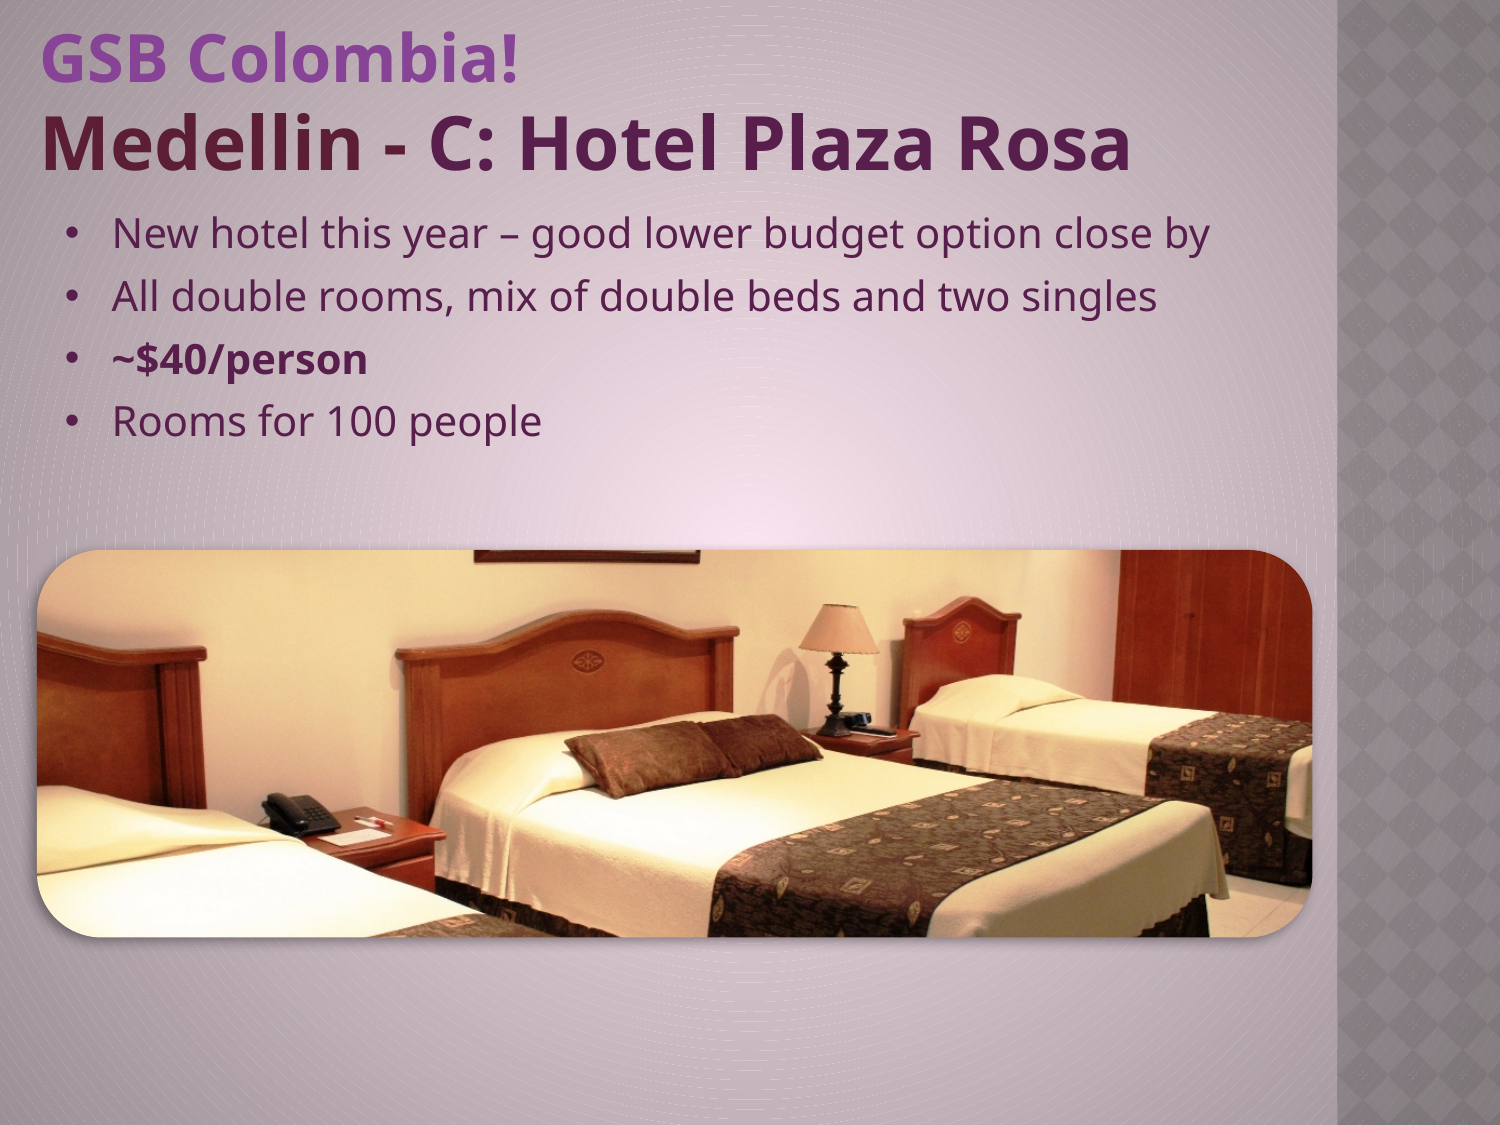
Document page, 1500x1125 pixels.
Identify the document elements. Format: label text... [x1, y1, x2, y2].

text_box GSB Colombia! Medellin - C: Hotel Plaza Rosa [24, 8, 1500, 953]
picture [36, 549, 1313, 938]
text_box New hotel this year – good lower budget option close by All double rooms, mix of double beds and two singles ~$40/person Rooms for 100 people [49, 199, 1338, 643]
